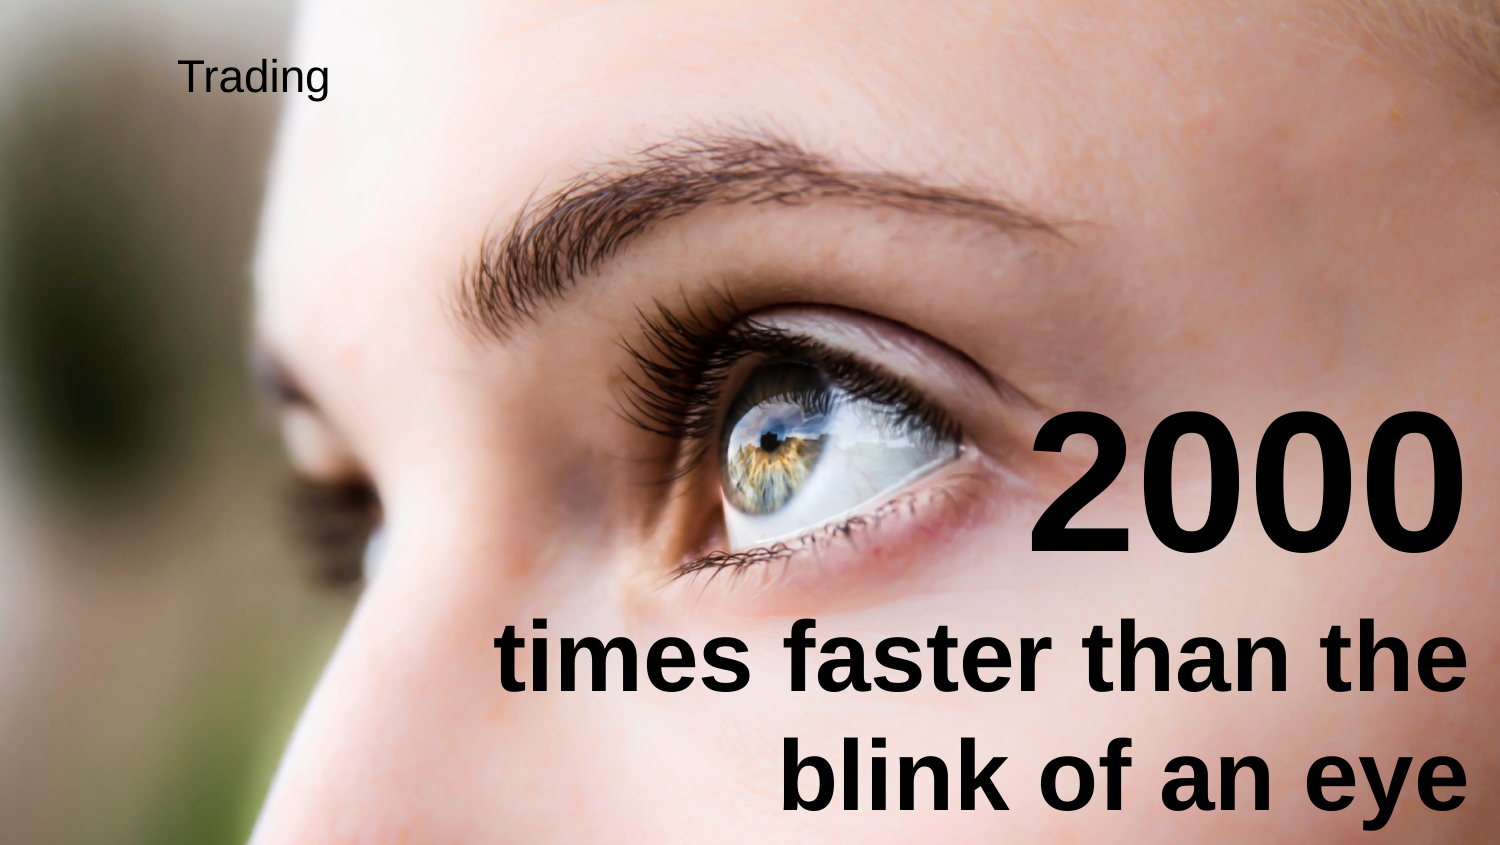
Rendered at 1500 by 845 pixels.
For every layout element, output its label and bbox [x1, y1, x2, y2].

list [0, 0, 1500, 845]
